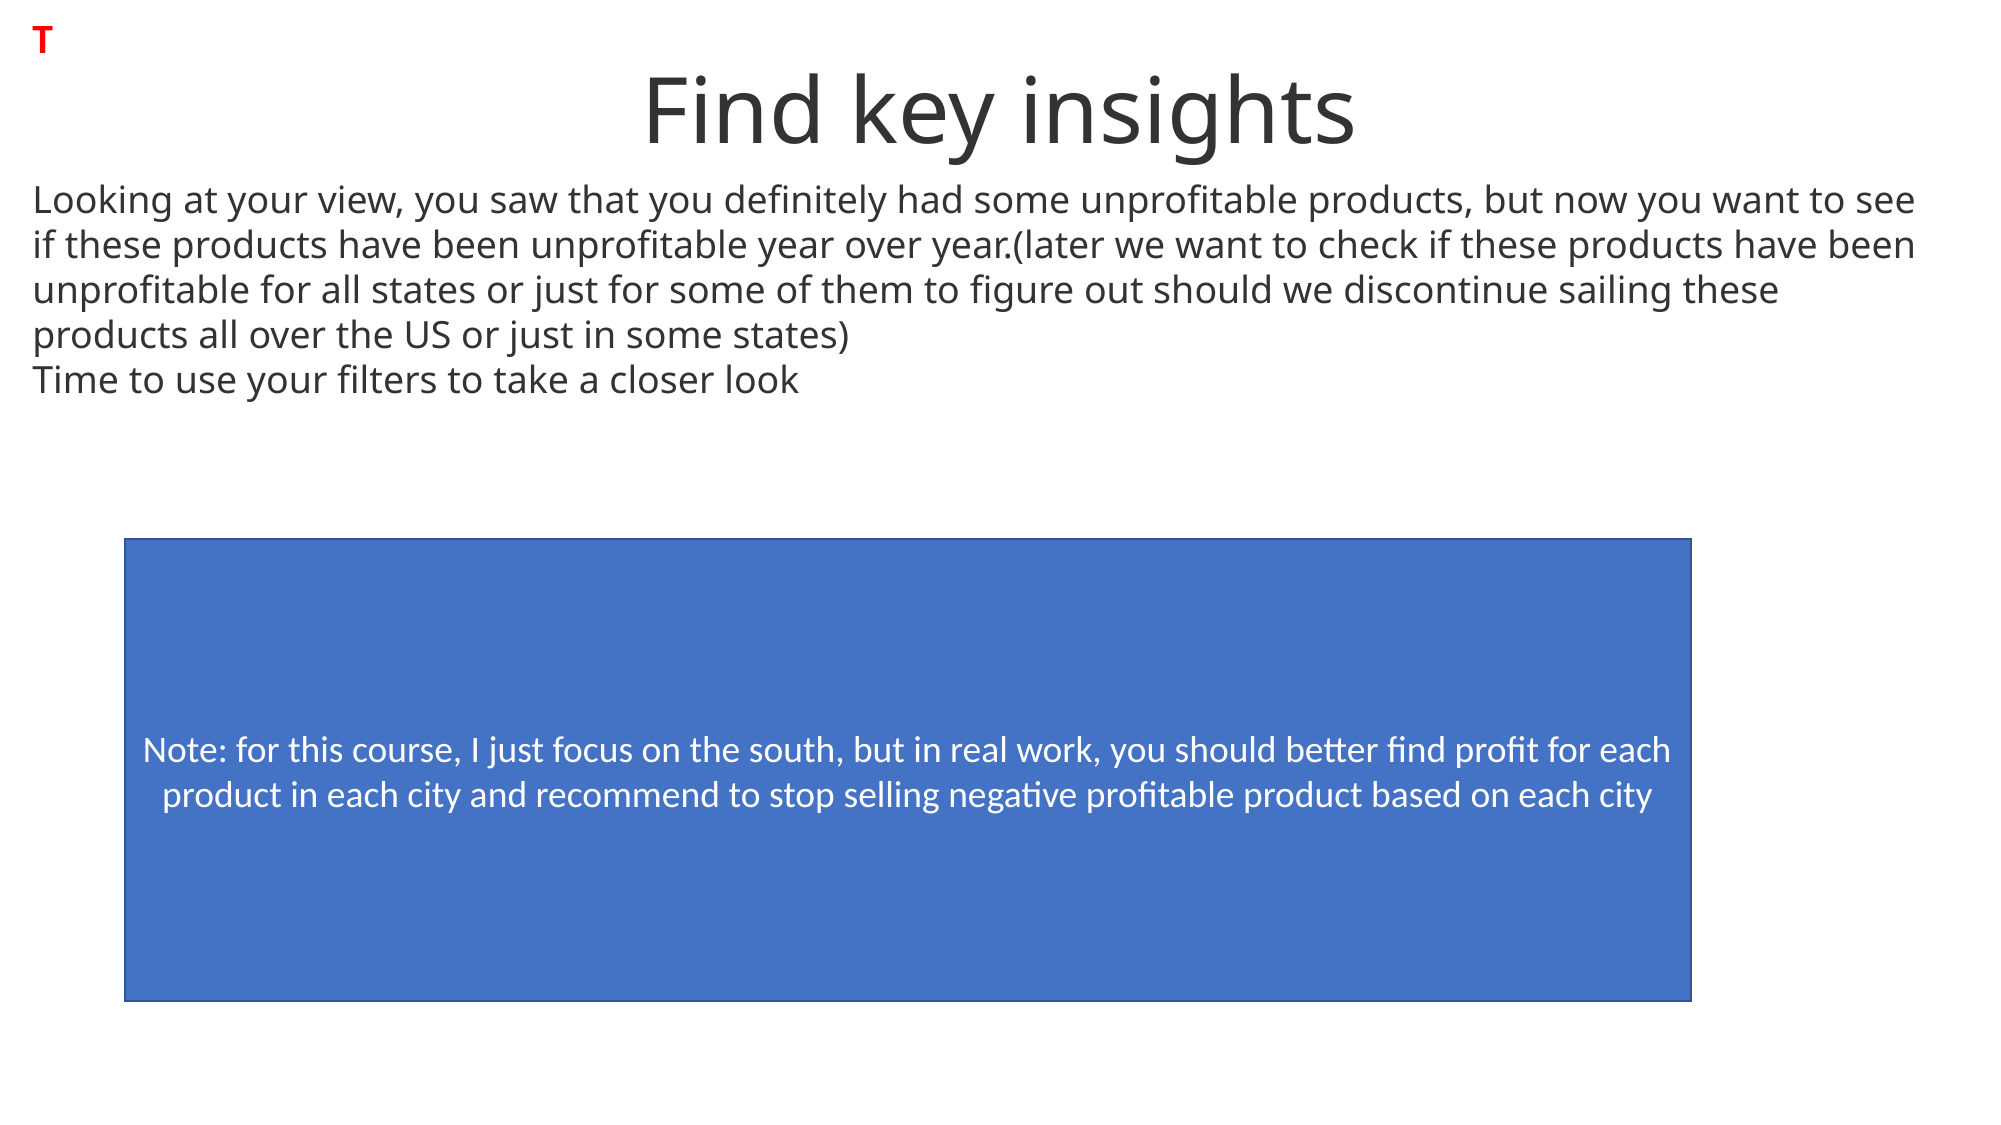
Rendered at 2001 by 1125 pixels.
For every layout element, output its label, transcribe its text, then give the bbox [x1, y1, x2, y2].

text_box T [17, 4, 75, 69]
title Find key insights [137, 59, 1863, 168]
text_box Note: for this course, I just focus on the south, but in real work, you should better find profit for each product in each city and recommend to stop selling negative profitable product based on each city [124, 538, 1692, 1002]
text_box Looking at your view, you saw that you definitely had some unprofitable products, but now you want to see if these products have been unprofitable year over year.(later we want to check if these products have been unprofitable for all states or just for some of them to figure out should we discontinue sailing these products all over the US or just in some states) Time to use your filters to take a closer look [17, 168, 1943, 409]
